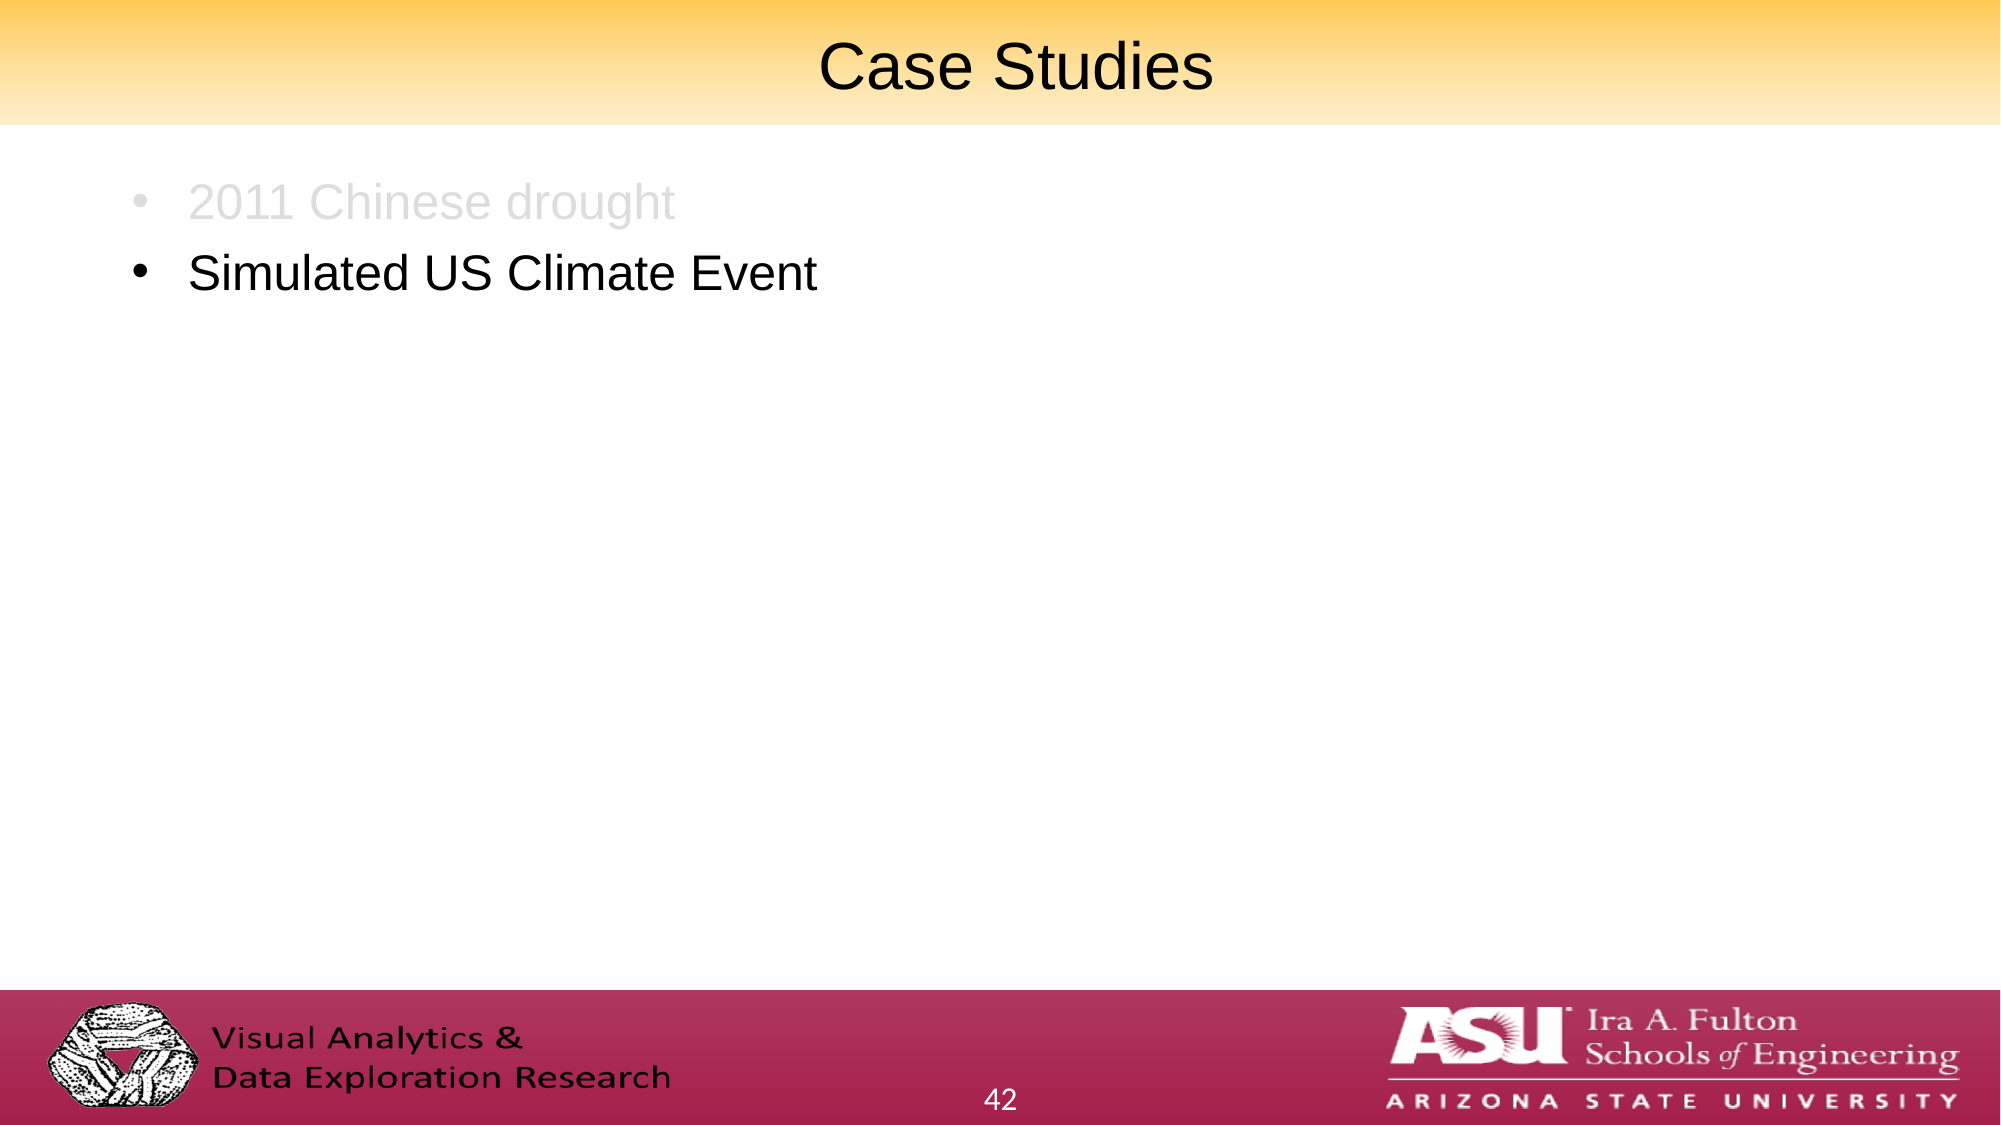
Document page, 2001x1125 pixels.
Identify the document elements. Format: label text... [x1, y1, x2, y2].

slide_number 42 [0, 990, 2000, 1125]
list 2011 Chinese drought Simulated US Climate Event [116, 162, 1917, 867]
title Case Studies [116, 12, 1917, 113]
